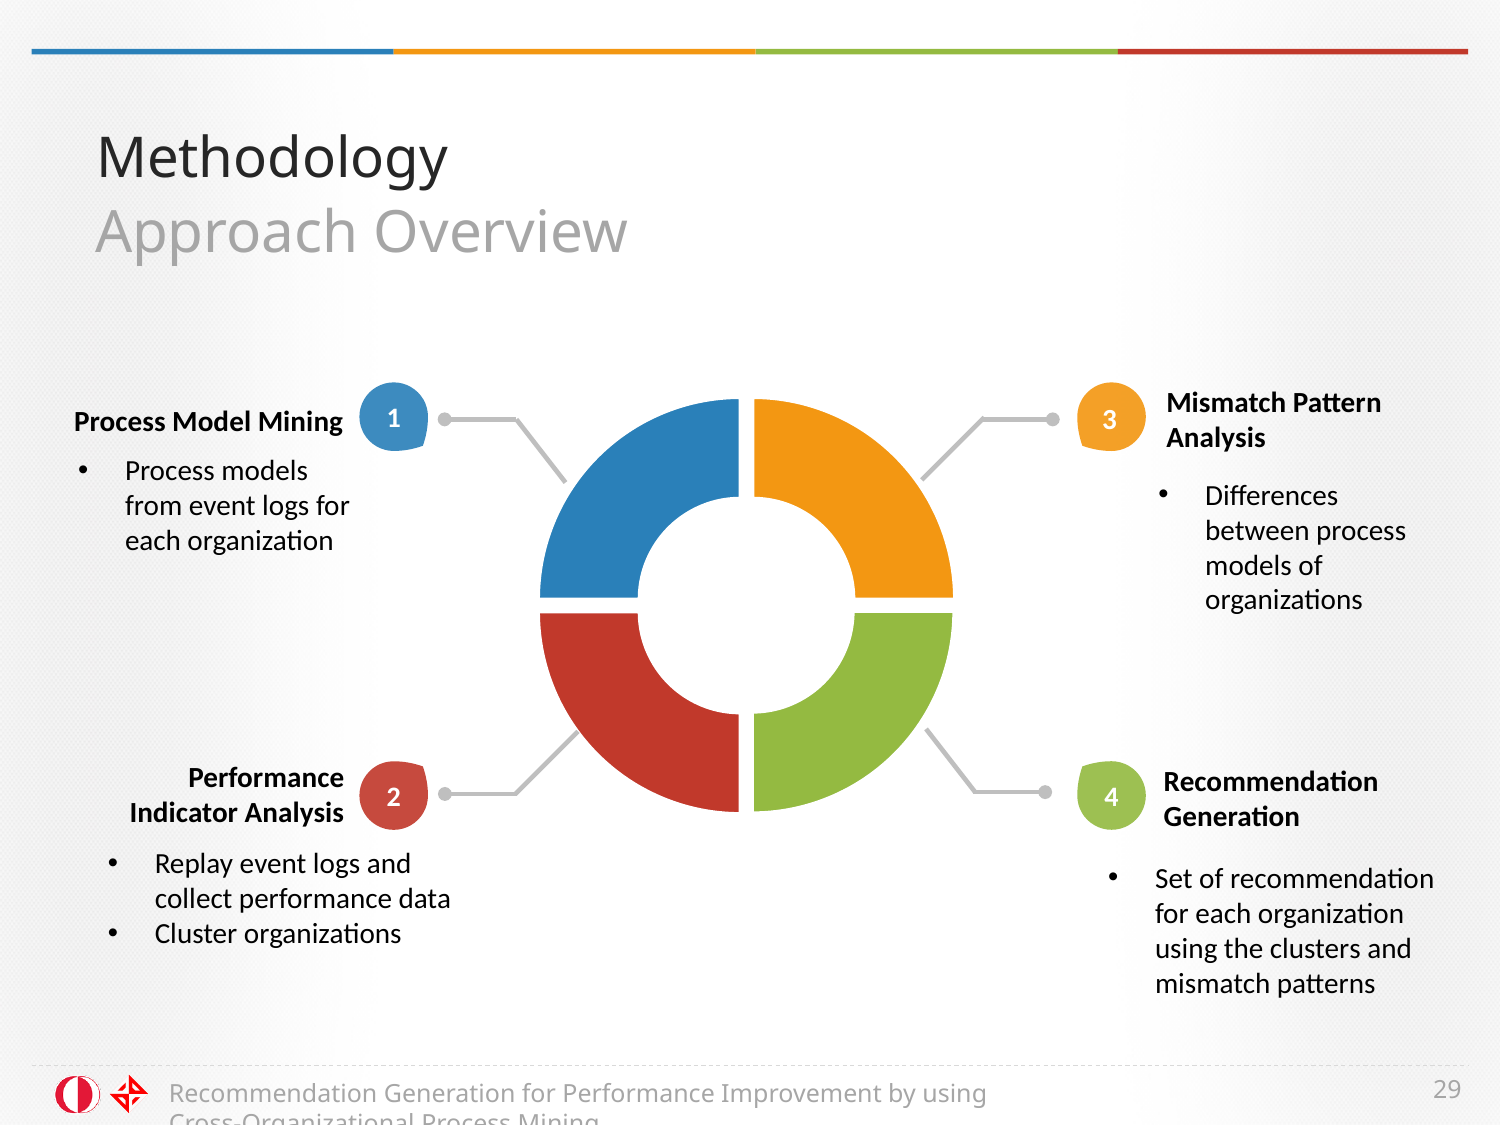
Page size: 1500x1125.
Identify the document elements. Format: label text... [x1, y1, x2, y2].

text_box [31, 48, 1469, 55]
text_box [31, 1065, 1477, 1116]
picture [0, 0, 1500, 1125]
text_box Methodology [81, 114, 1500, 187]
picture [172, 1116, 244, 1125]
picture [245, 1116, 257, 1125]
picture [412, 1116, 423, 1125]
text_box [57, 376, 1467, 1009]
picture [353, 1116, 410, 1125]
picture [426, 1116, 433, 1123]
text_box Approach Overview [80, 187, 1500, 272]
picture [524, 1116, 533, 1125]
picture [257, 1116, 351, 1125]
picture [431, 1116, 519, 1125]
